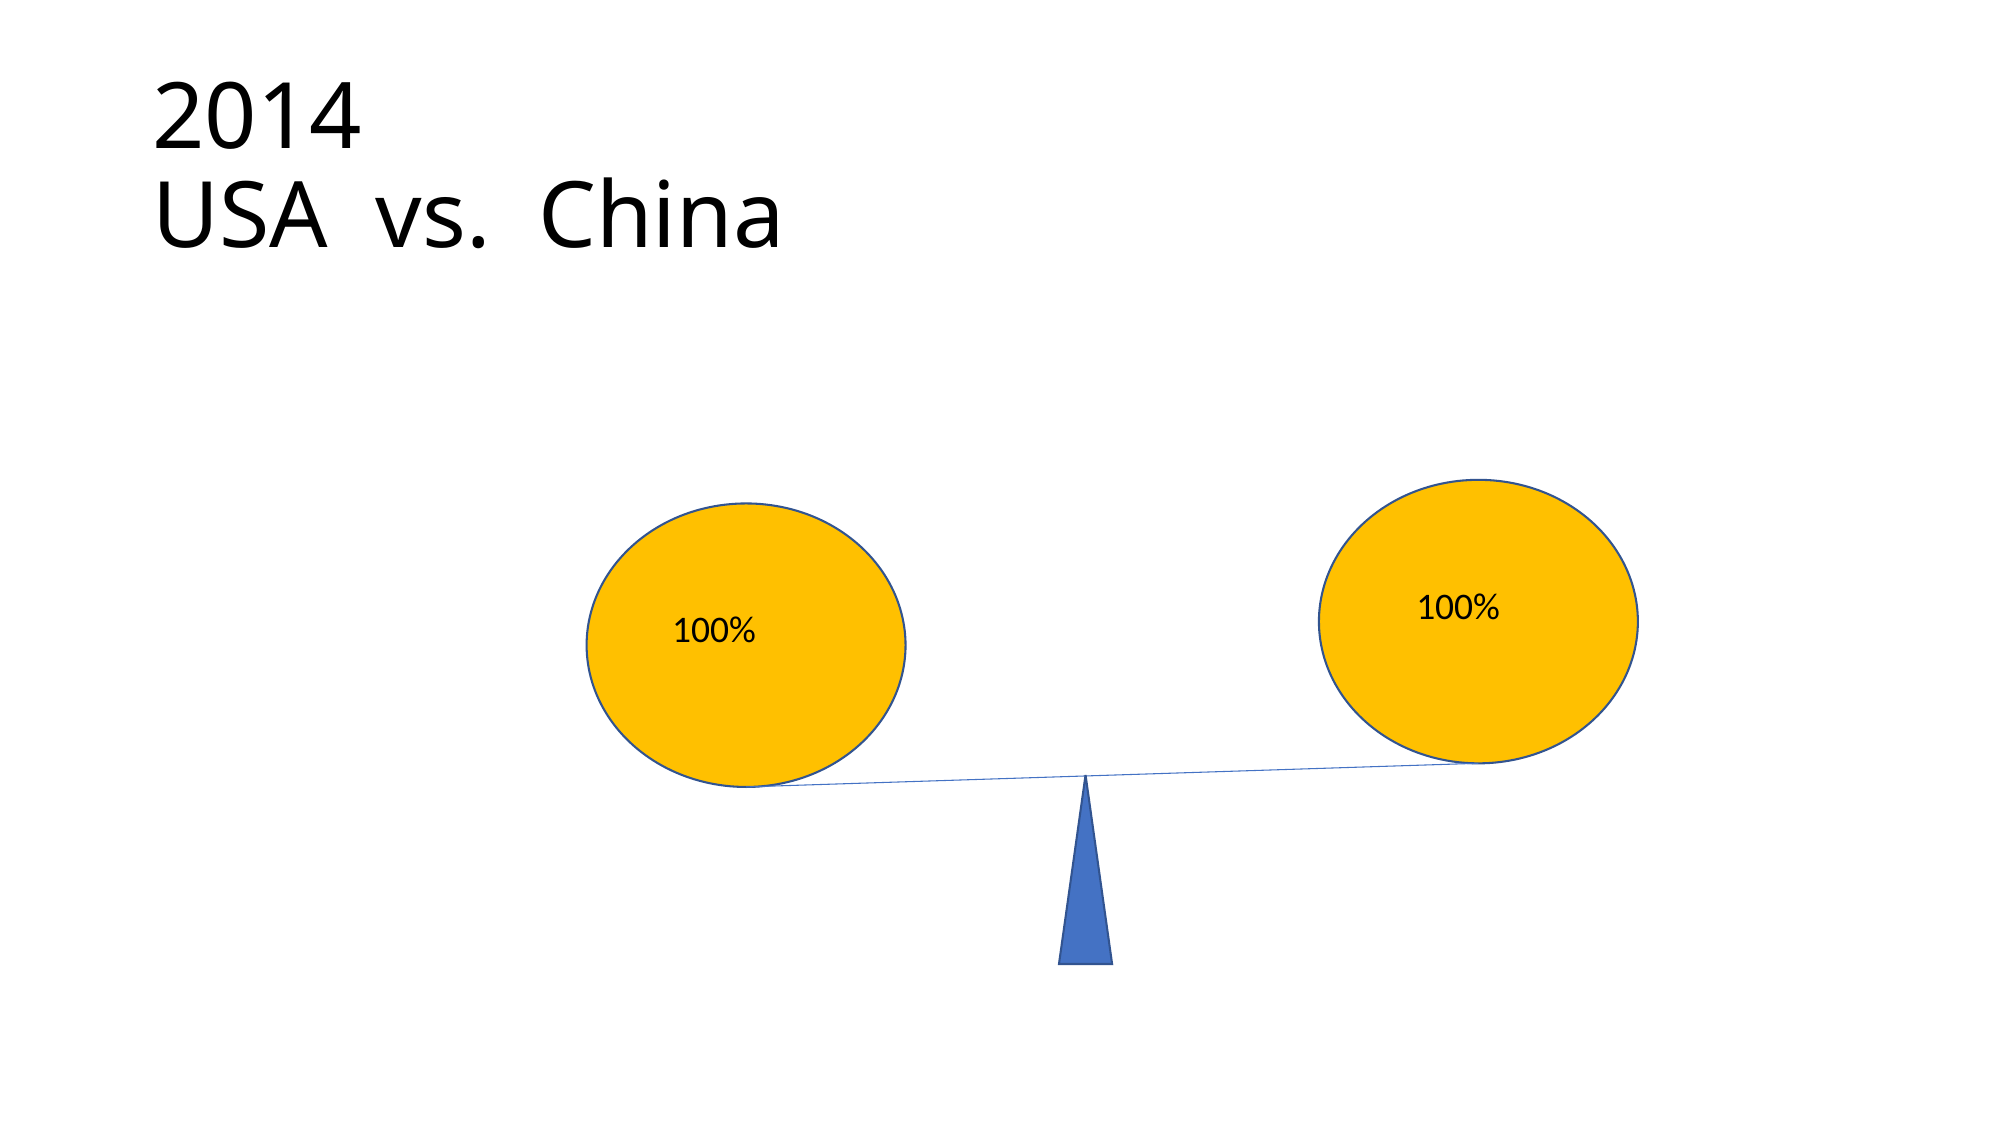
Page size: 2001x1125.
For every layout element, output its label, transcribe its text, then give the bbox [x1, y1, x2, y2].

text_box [746, 763, 1479, 787]
text_box [585, 502, 907, 789]
text_box [1057, 787, 1114, 966]
text_box [1317, 478, 1639, 765]
text_box 100% [1401, 574, 1591, 634]
text_box 100% [657, 597, 847, 658]
title 2014 USA vs. China [137, 59, 1863, 278]
